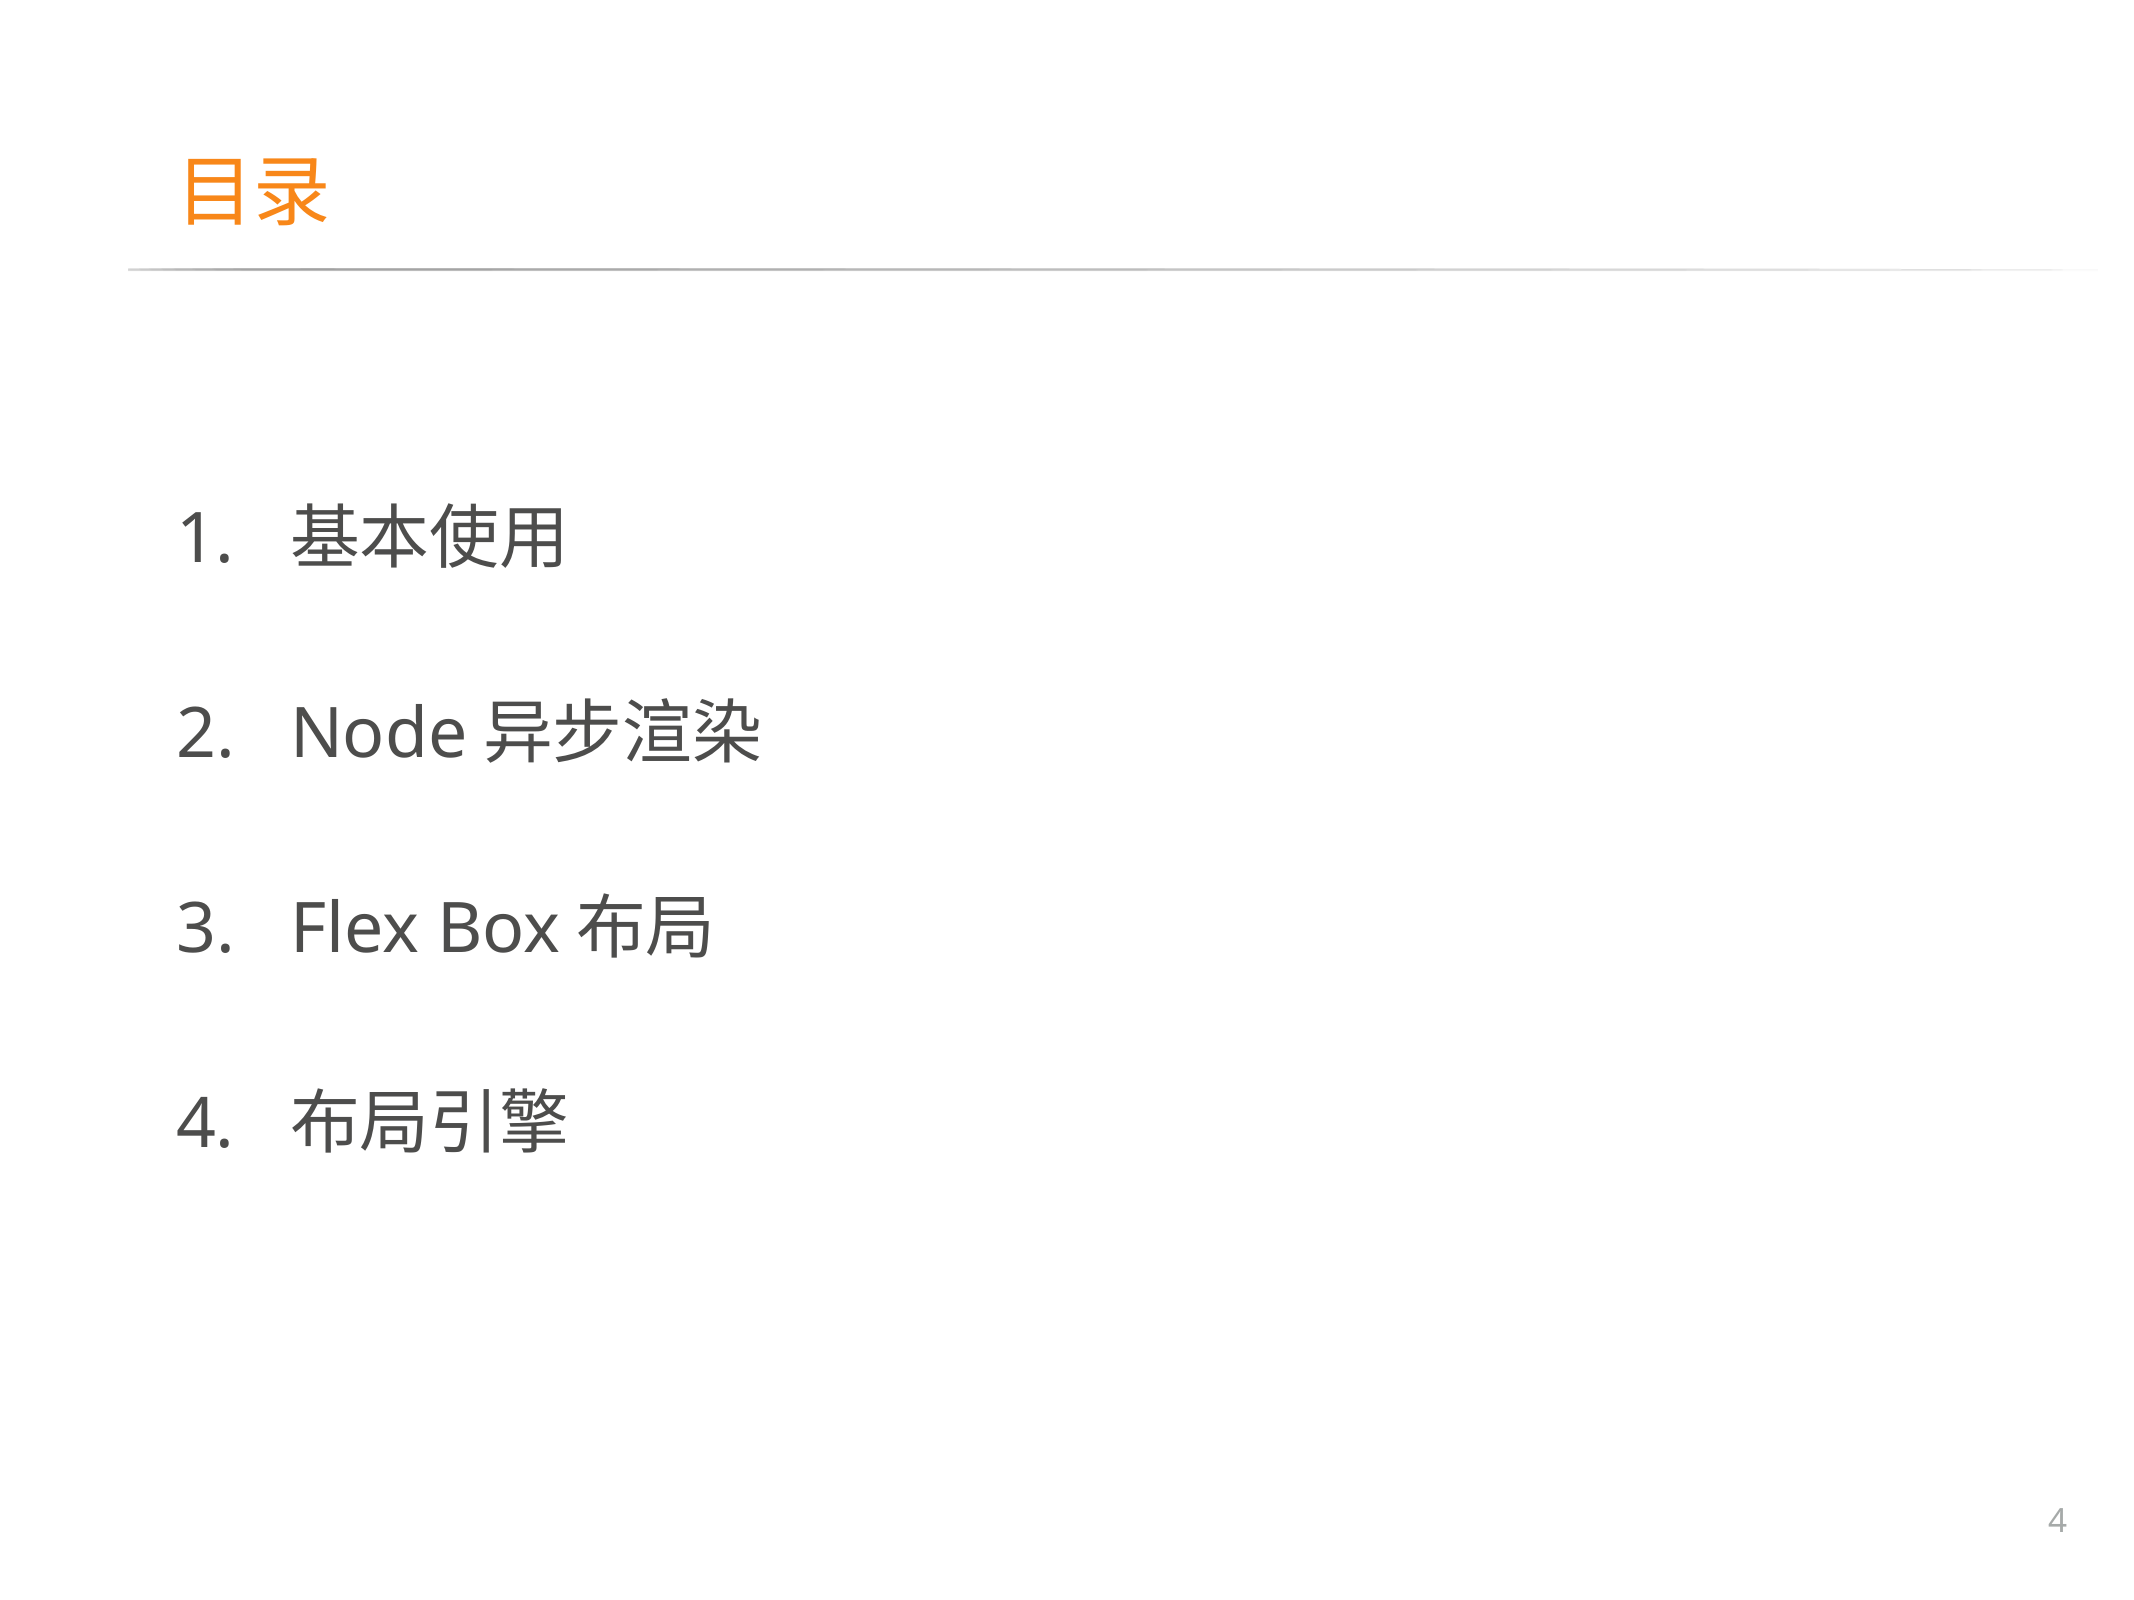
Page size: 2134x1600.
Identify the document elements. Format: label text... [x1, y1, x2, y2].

title 目录 [172, 137, 1955, 240]
slide_number 4 [2042, 1495, 2073, 1544]
list 基本使用 Node异步渲染 Flex Box布局 布局引擎 [172, 488, 1955, 1173]
picture [128, 268, 2098, 273]
